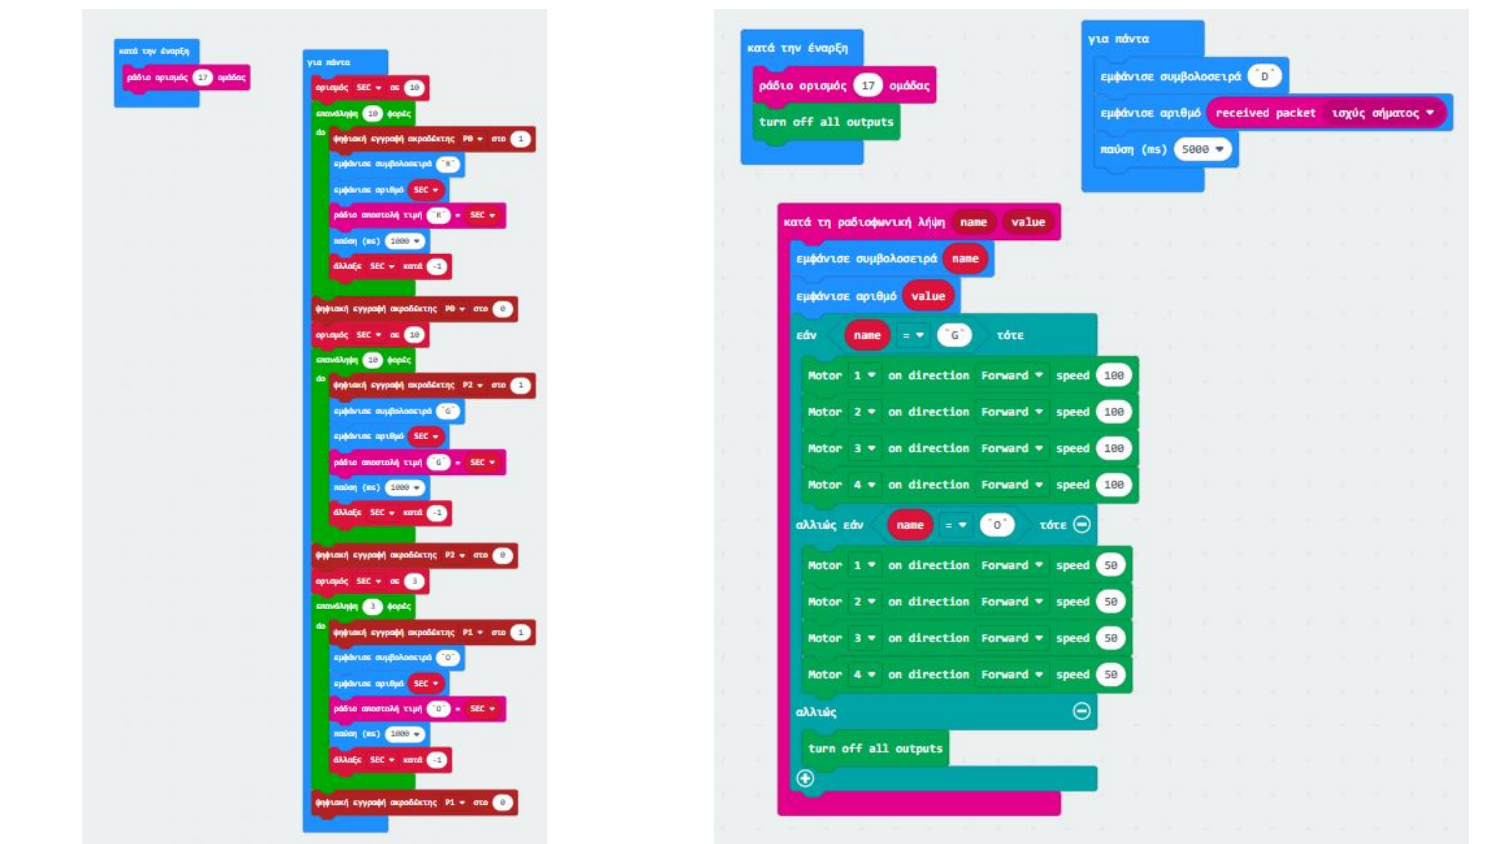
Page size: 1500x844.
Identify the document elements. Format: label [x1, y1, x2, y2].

picture [81, 9, 547, 844]
picture [714, 9, 1469, 844]
